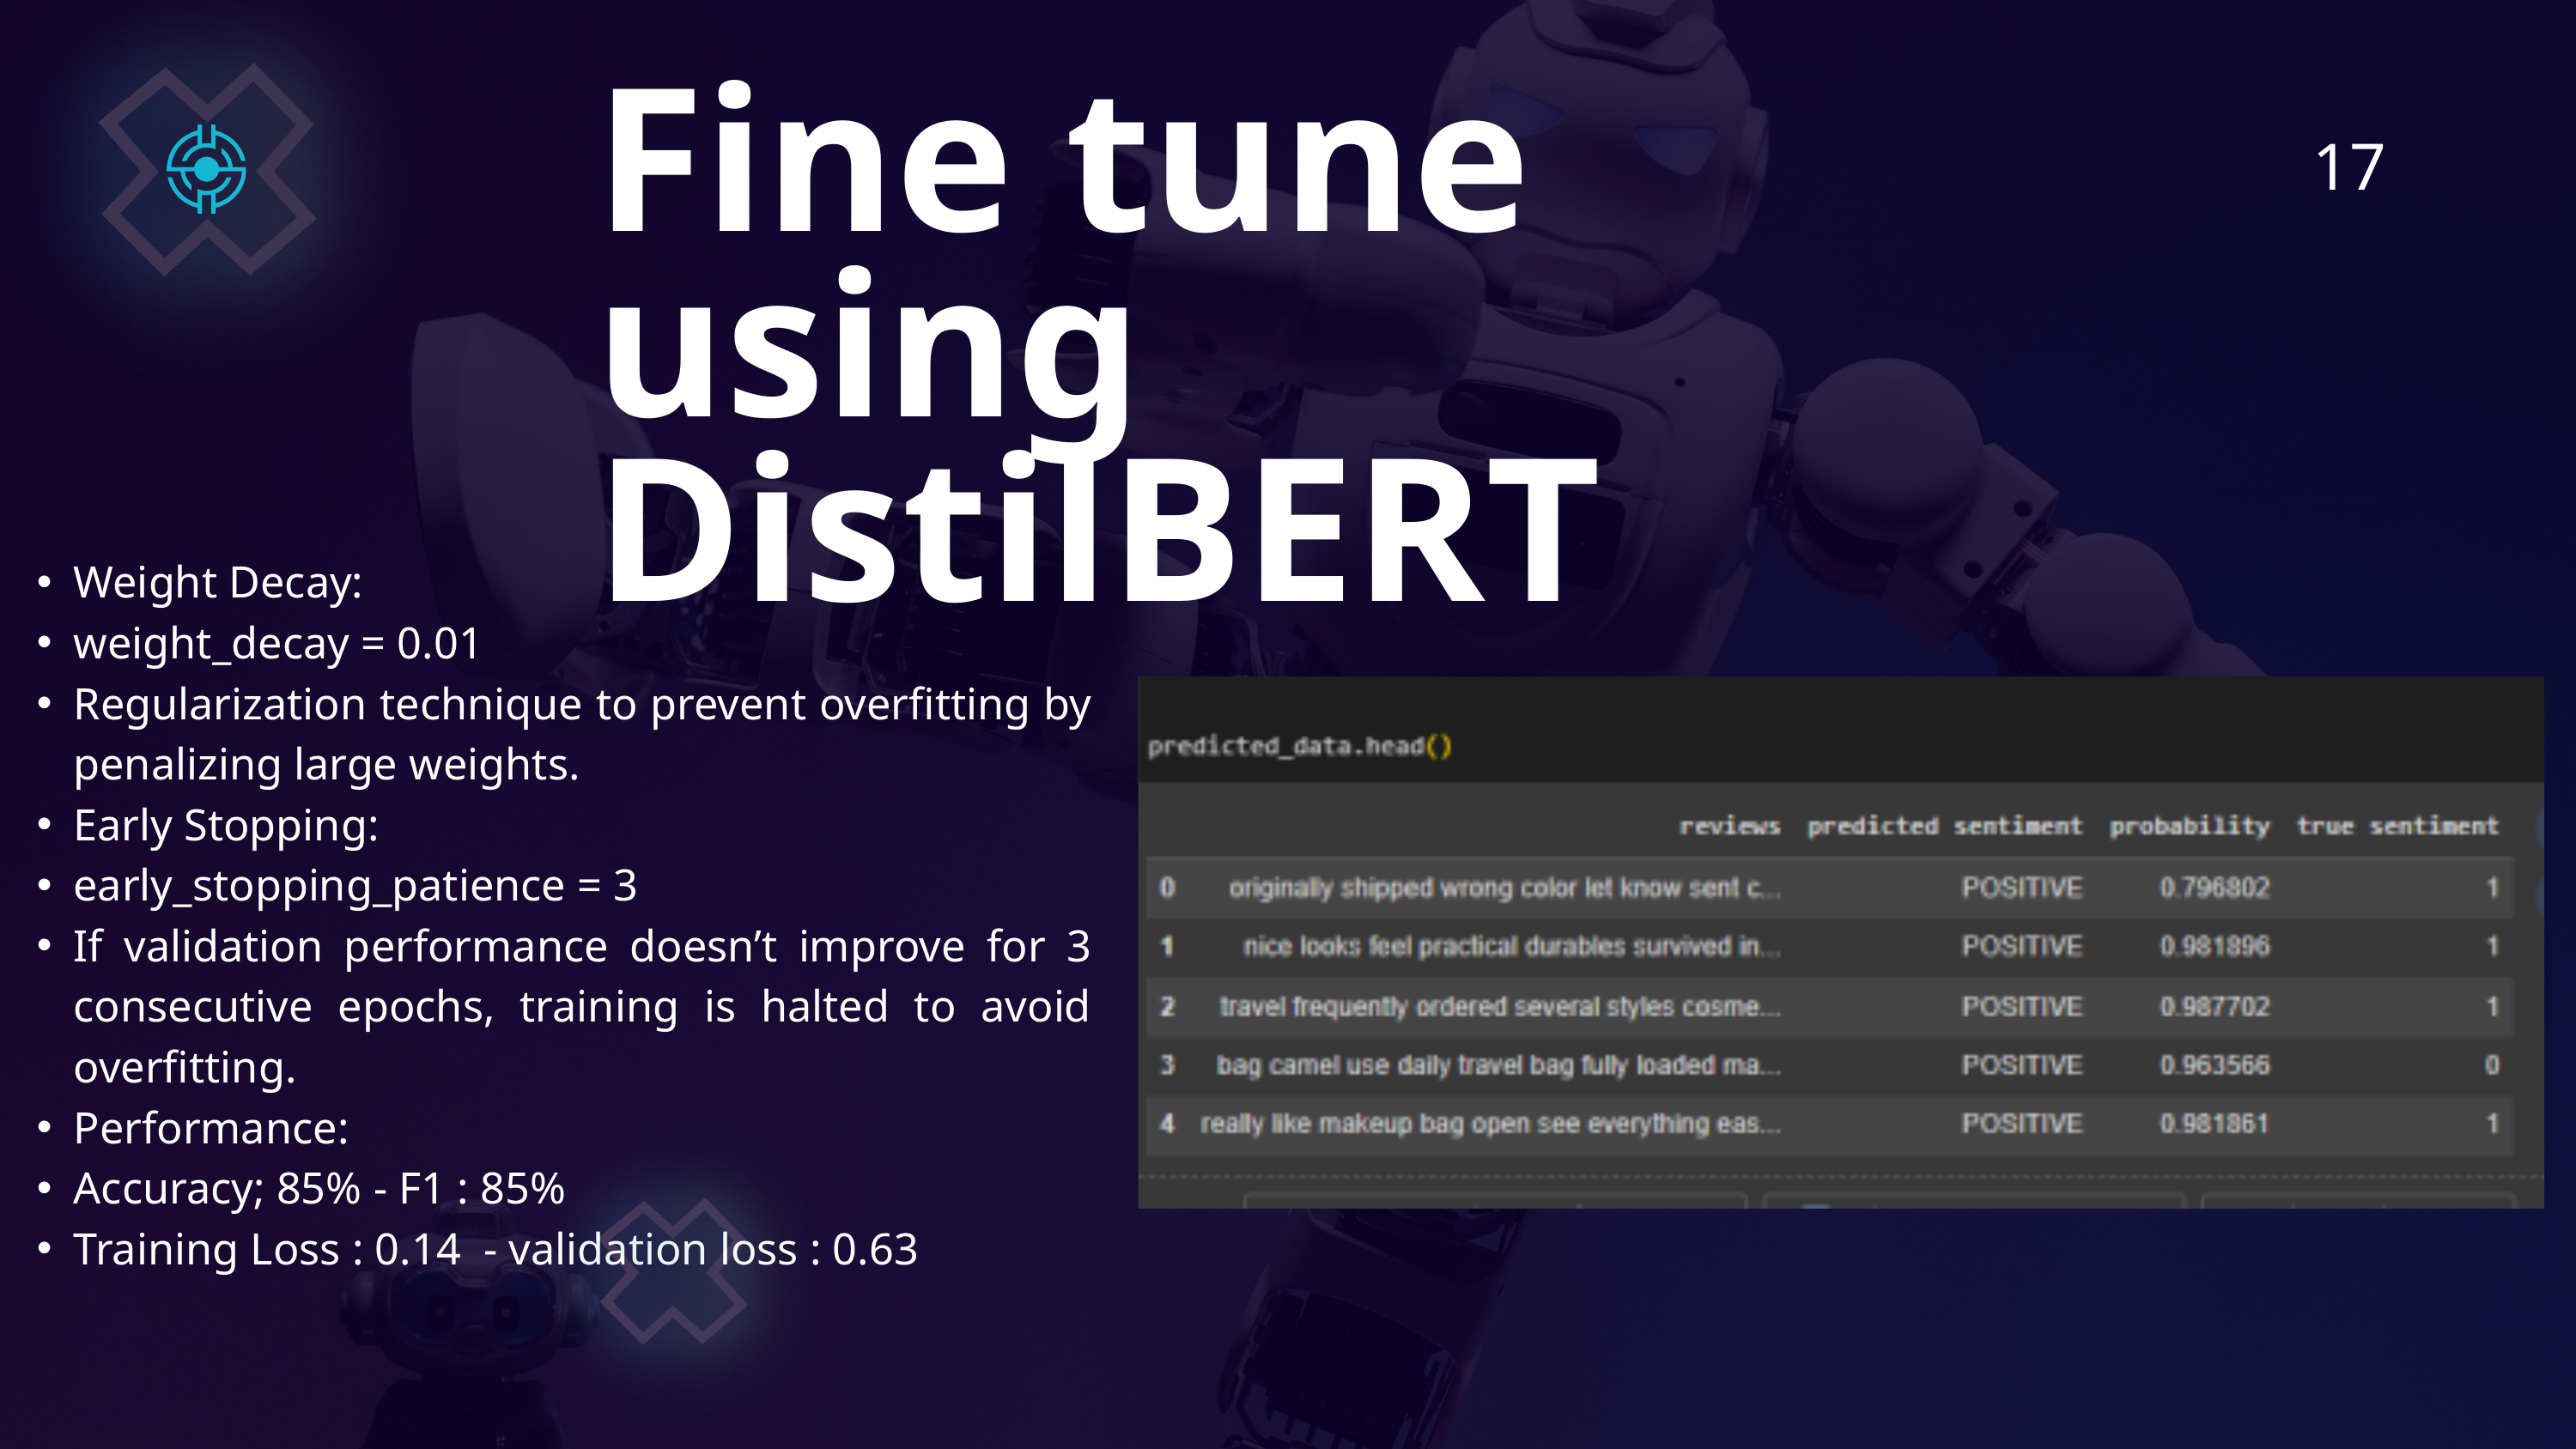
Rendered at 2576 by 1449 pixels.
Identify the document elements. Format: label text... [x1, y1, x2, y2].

text_box Fine tune using DistilBERT [595, 86, 2047, 641]
text_box [1138, 676, 2545, 1209]
text_box 17 [2312, 112, 2452, 203]
text_box [0, 0, 444, 403]
text_box Weight Decay: weight_decay = 0.01 Regularization technique to prevent overfitting by penalizing large weights. Early Stopping: early_stopping_patience = 3 If validation performance doesn’t improve for 3 consecutive epochs, training is halted to avoid overfitting. Performance: Accuracy; 85% - F1 : 85% Training Loss : 0.14 - validation loss : 0.63 [0, 546, 1093, 1274]
text_box [0, 0, 2576, 1449]
text_box [508, 1109, 835, 1433]
